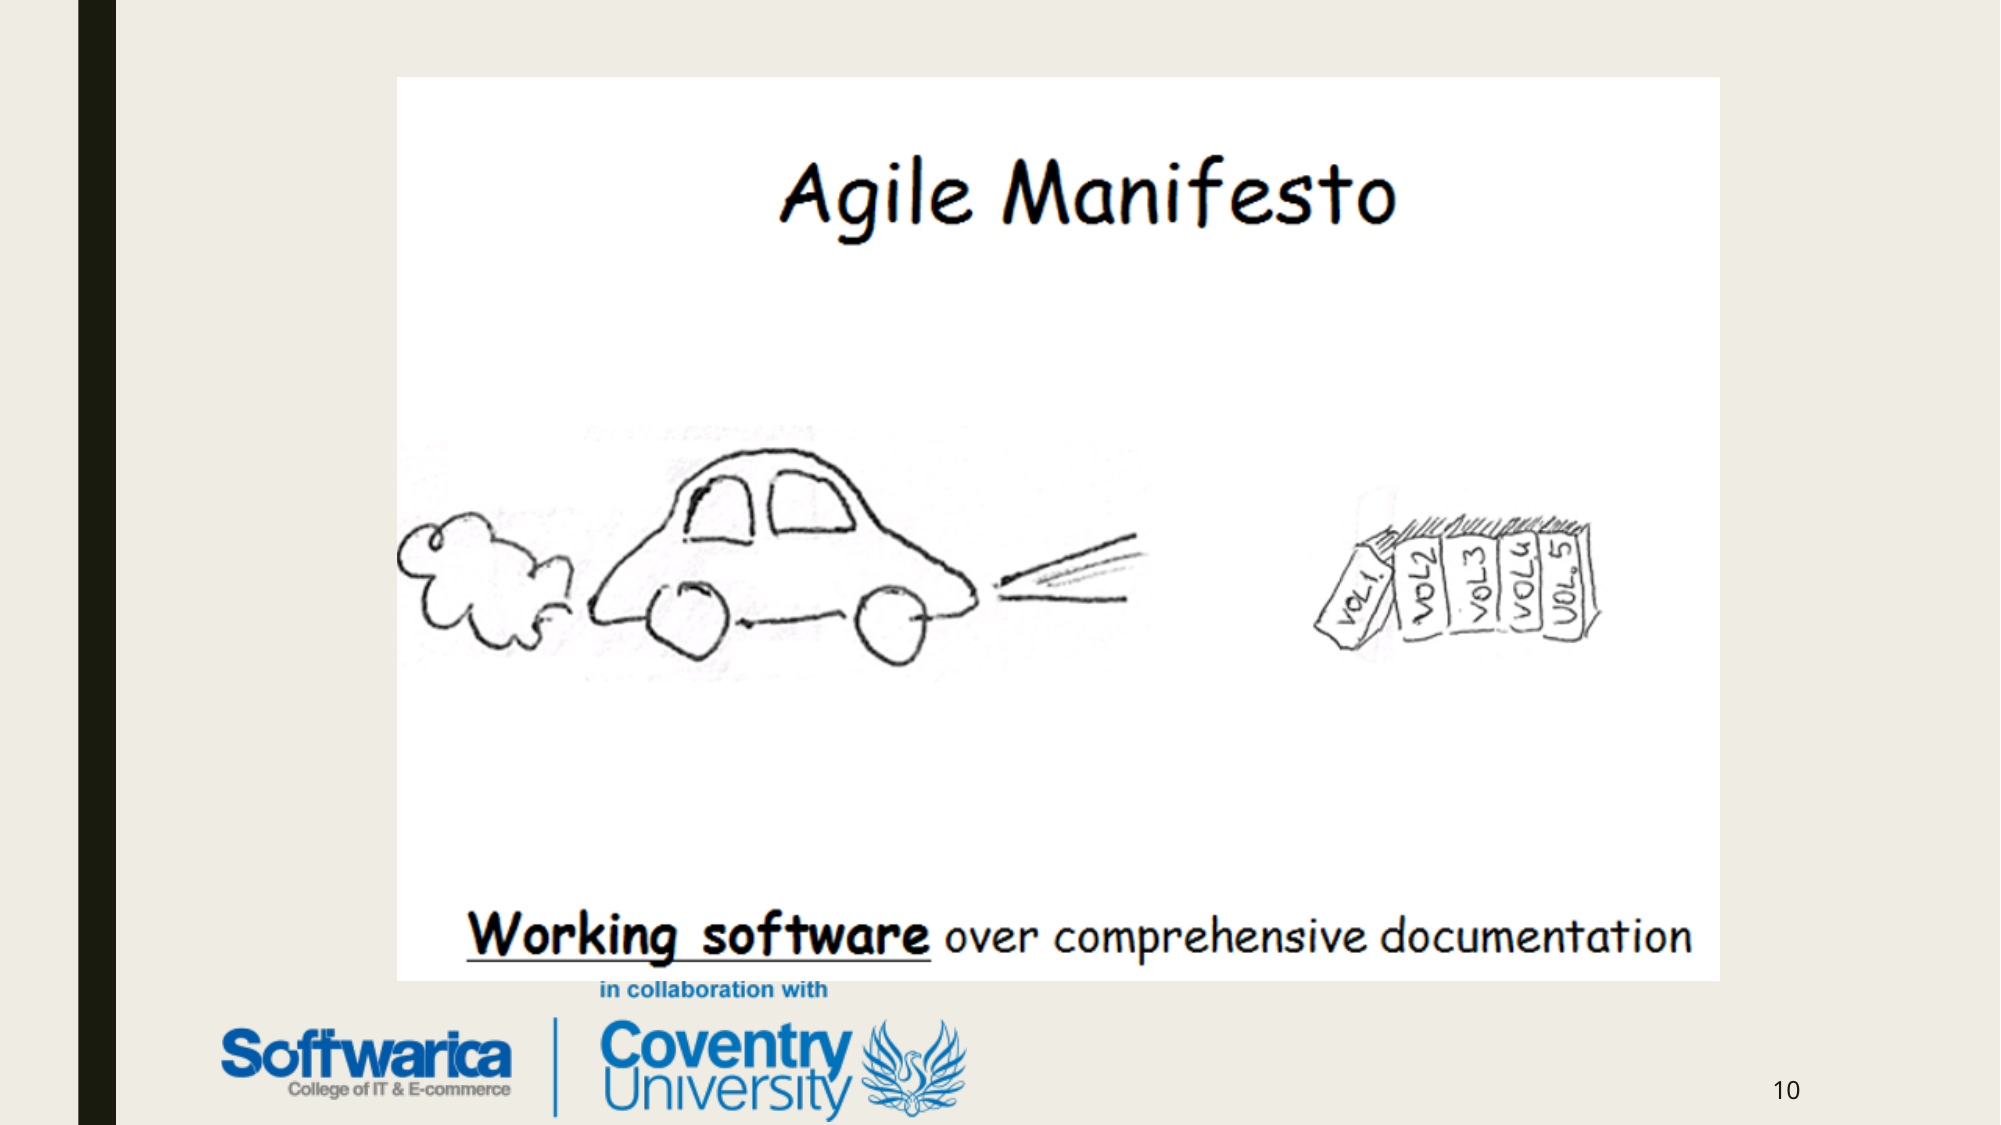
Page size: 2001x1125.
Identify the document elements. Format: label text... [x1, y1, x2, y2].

picture [221, 77, 1720, 1122]
slide_number 10 [1553, 1058, 1816, 1125]
